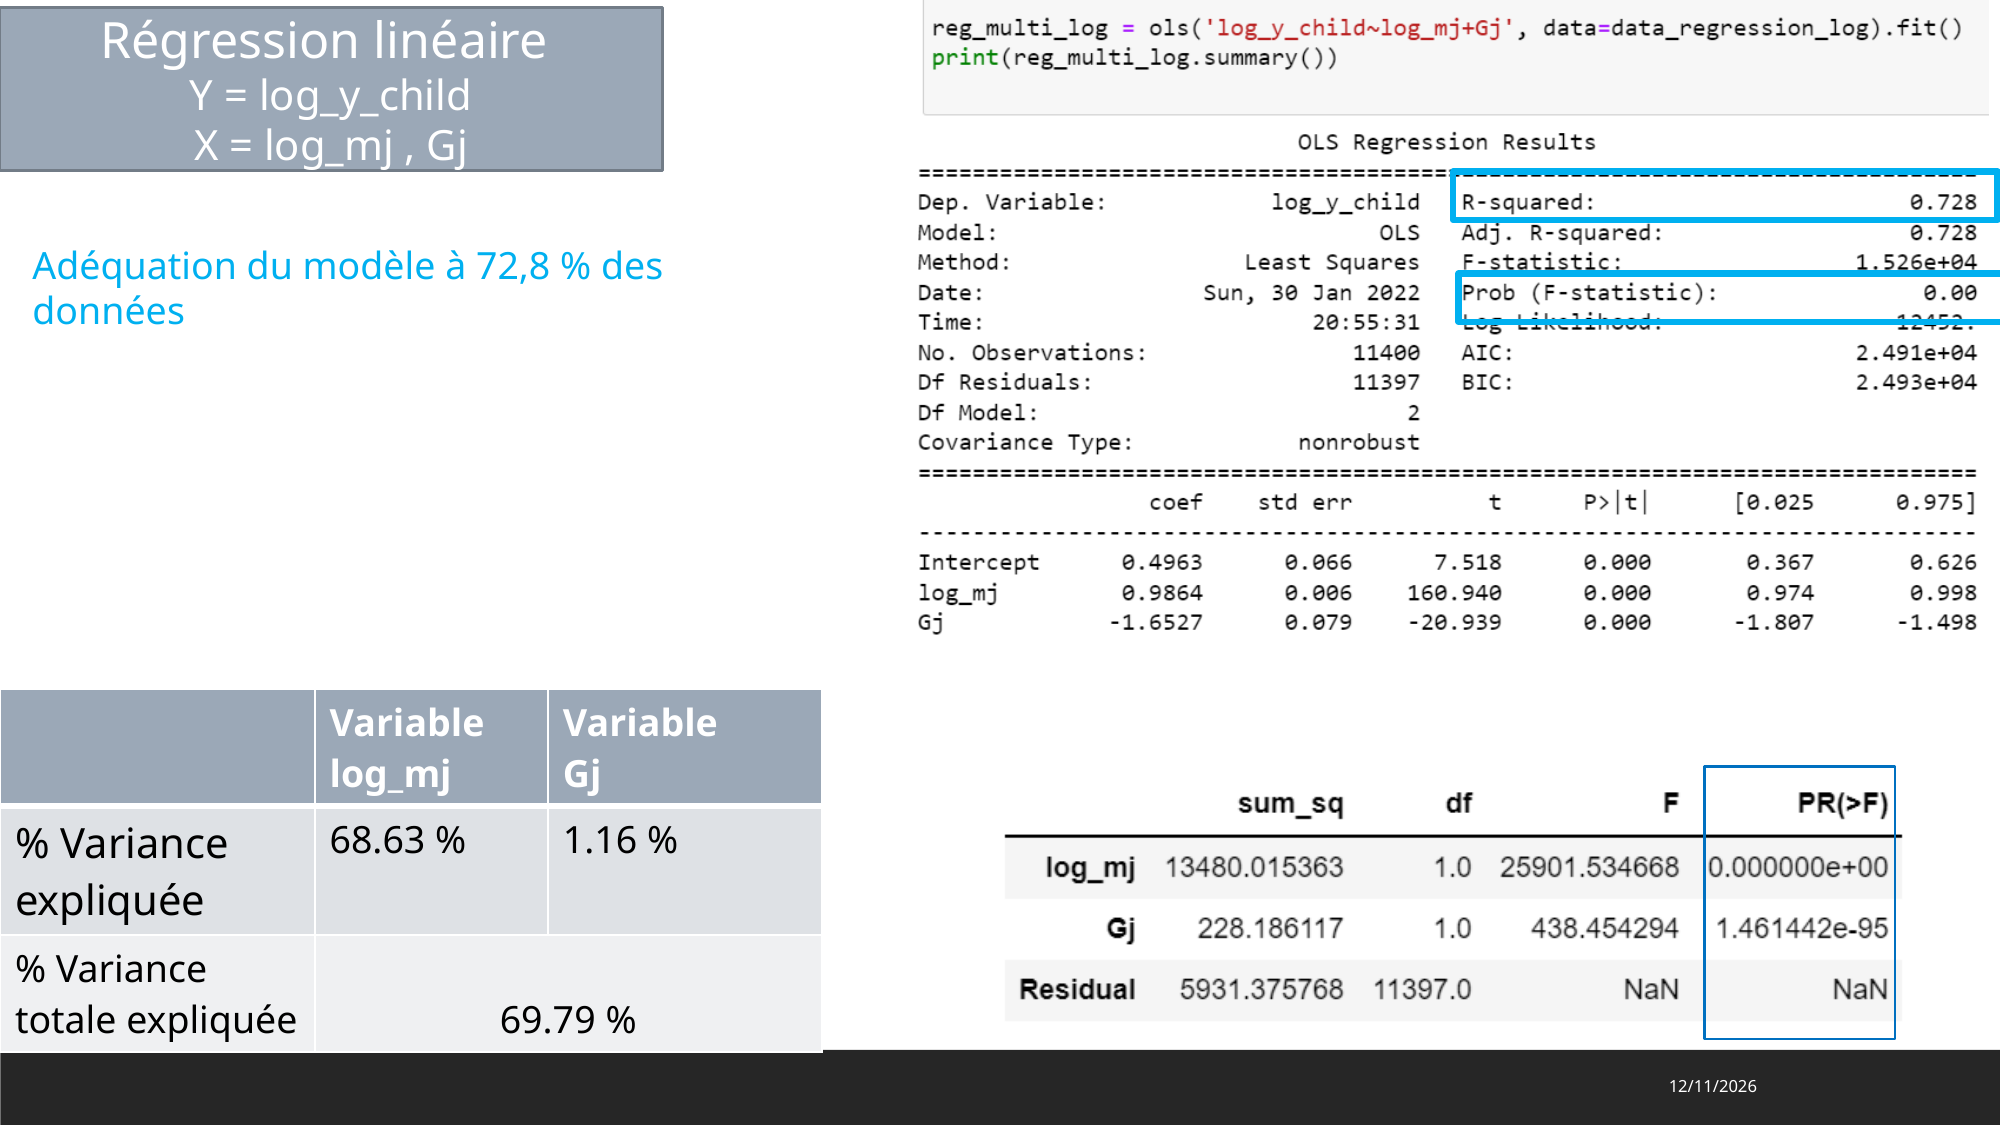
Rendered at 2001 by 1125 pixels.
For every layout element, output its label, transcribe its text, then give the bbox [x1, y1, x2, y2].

text_box Adéquation du modèle à 72,8 % des données [17, 234, 754, 340]
table_header Variable Gj [549, 690, 821, 803]
text_box Régression linéaire Y = log_y_child X = log_mj , Gj [0, 6, 664, 172]
picture [1457, 176, 1989, 216]
table_header Variable log_mj [316, 690, 547, 803]
table_cell % Variance expliquée [1, 809, 314, 934]
table_cell 1.16 % [549, 809, 821, 934]
picture [1463, 278, 1989, 318]
table_cell 68.63 % [316, 809, 547, 934]
table_cell % Variance totale expliquée [1, 936, 314, 1051]
picture [917, 0, 1989, 645]
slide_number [1348, 1057, 1773, 1118]
table_header [1, 690, 314, 803]
picture [998, 766, 1908, 1038]
table_cell 69.79 % [316, 936, 821, 1051]
